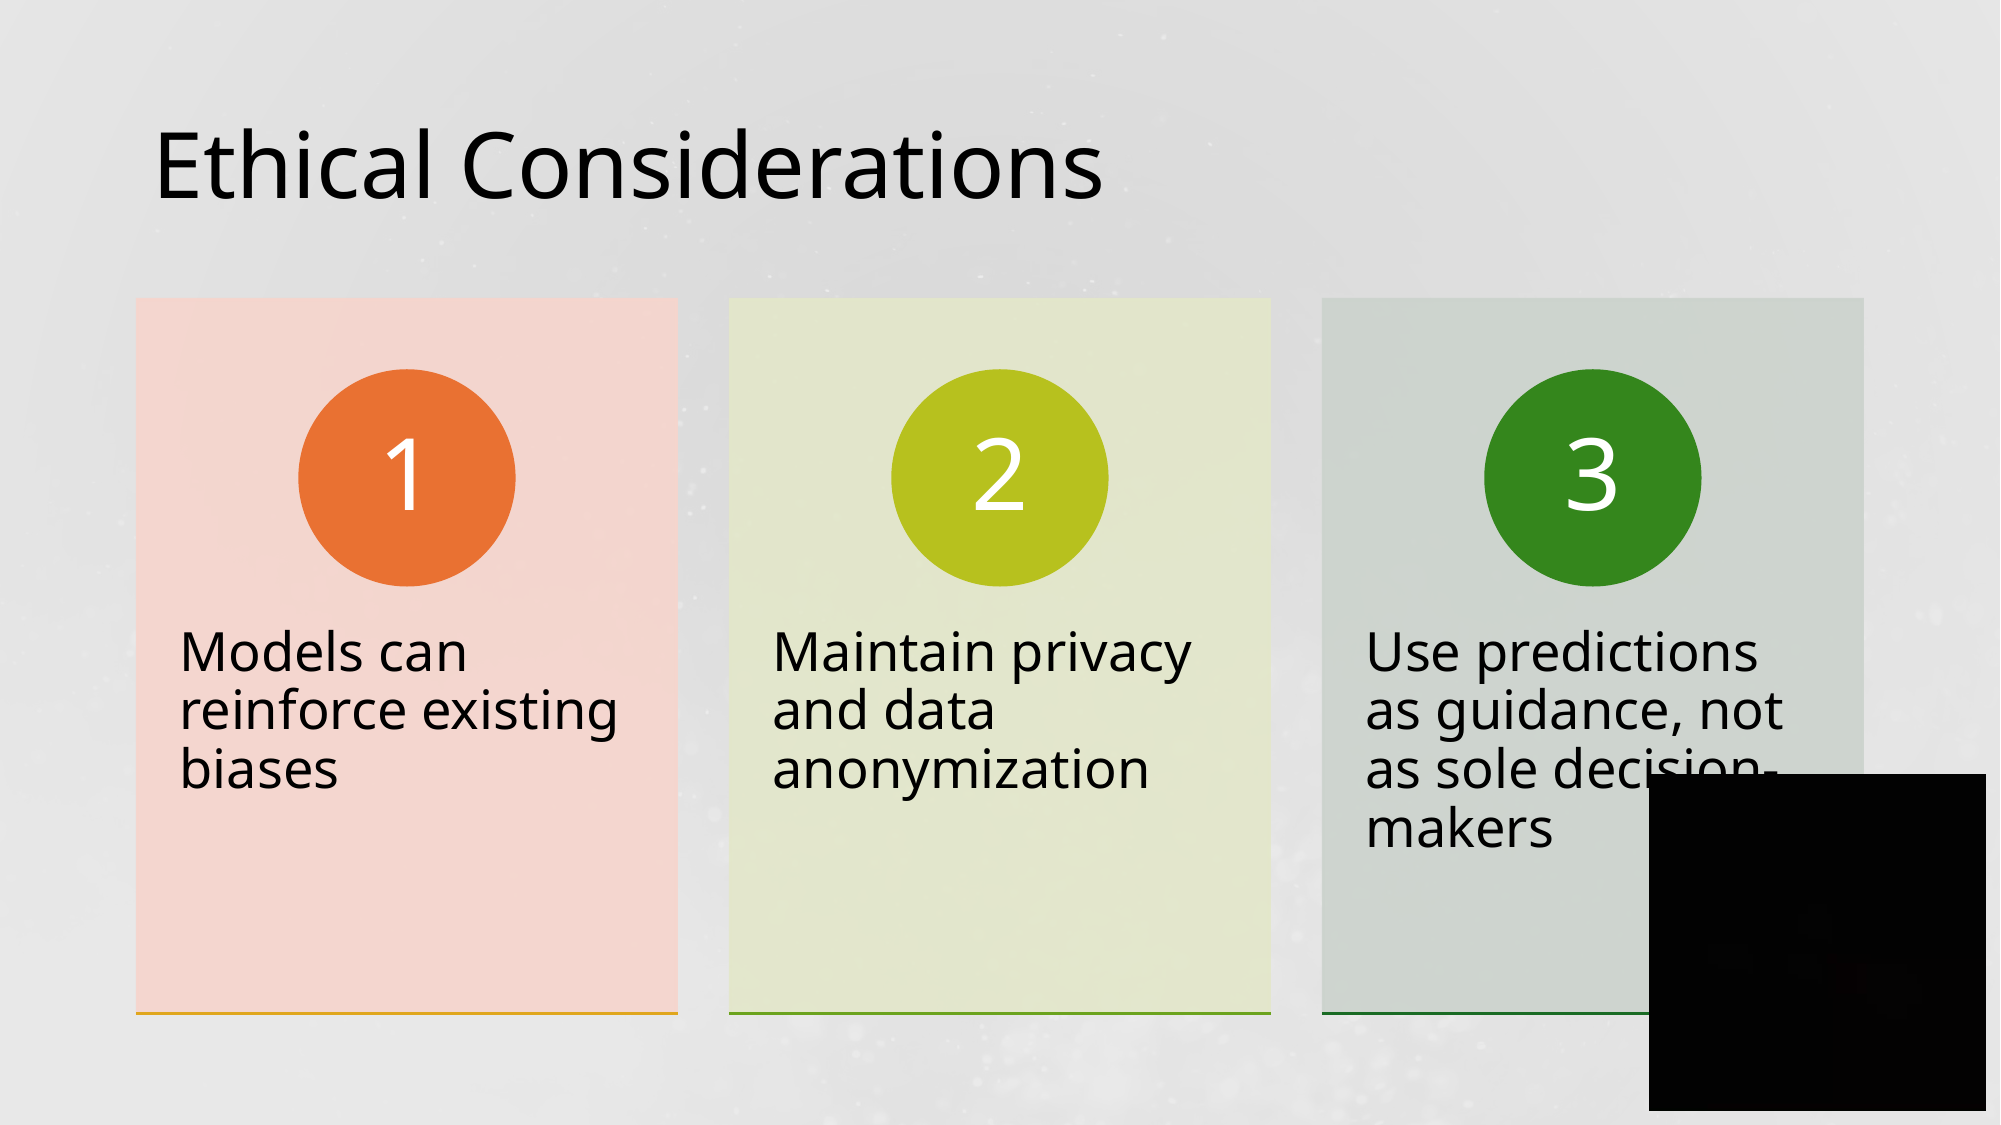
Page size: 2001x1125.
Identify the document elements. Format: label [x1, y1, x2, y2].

list [136, 298, 1863, 1014]
text_box [1648, 773, 1987, 1112]
picture [0, 0, 2000, 1125]
